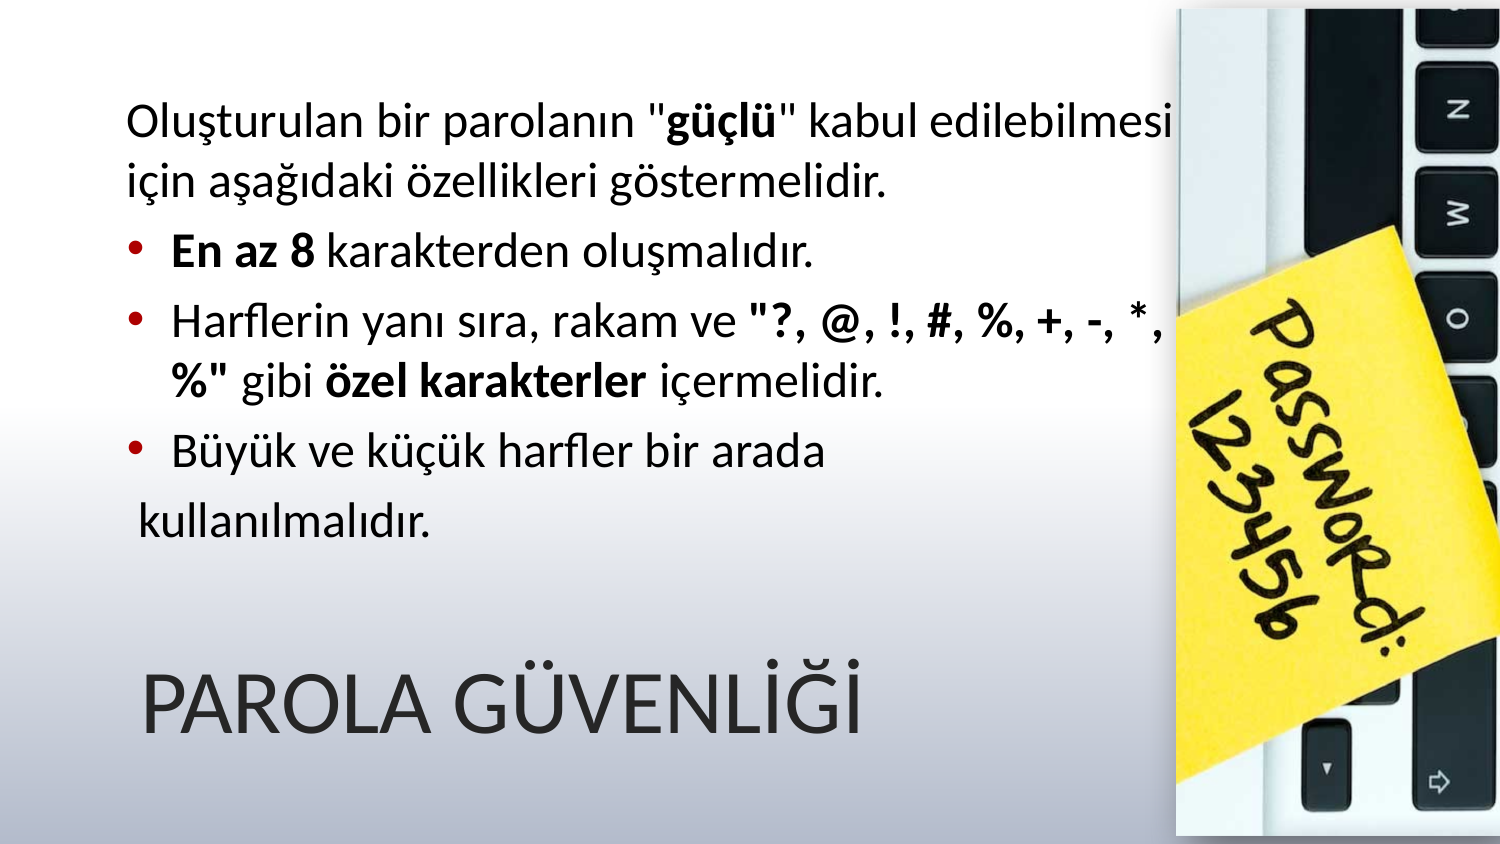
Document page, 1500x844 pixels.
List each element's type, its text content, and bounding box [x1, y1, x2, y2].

title PAROLA GÜVENLİĞİ [125, 634, 1157, 760]
picture [923, 10, 1500, 835]
text_box Oluşturulan bir parolanın "güçlü" kabul edilebilmesi için aşağıdaki özellikleri göstermelidir. En az 8 karakterden oluşmalıdır. Harflerin yanı sıra, rakam ve "?, @, !, #, %, +, -, *, %" gibi özel karakterler içermelidir. Büyük ve küçük harfler bir arada kullanılmalıdır. [112, 80, 1157, 625]
